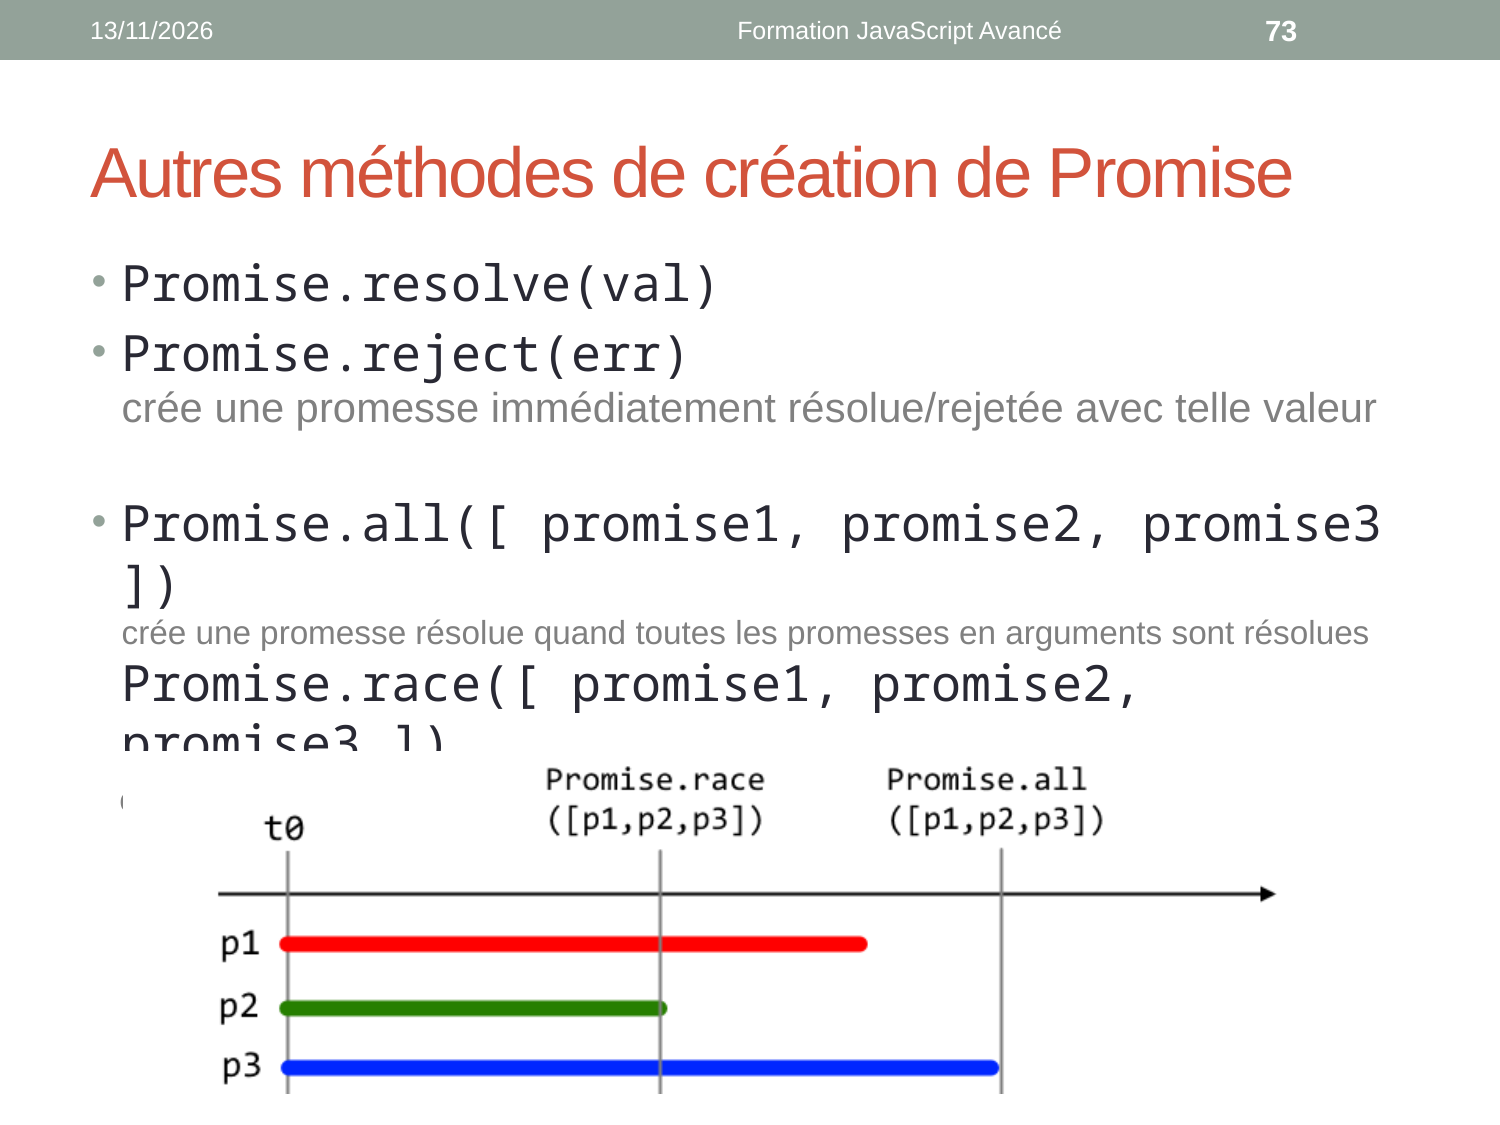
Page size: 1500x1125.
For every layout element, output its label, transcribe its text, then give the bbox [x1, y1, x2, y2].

picture [123, 751, 1375, 1095]
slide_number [75, 3, 550, 57]
footer Formation JavaScript Avancé [562, 3, 1238, 57]
slide_number 73 [1250, 3, 1425, 57]
list Promise.resolve(val) Promise.reject(err) crée une promesse immédiatement résolue/rejetée avec telle valeur Promise.all([ promise1, promise2, promise3 ]) crée une promesse résolue quand toutes les promesses en arguments sont résolues Promise.race([ promise1, promise2, promise3 ]) crée une promesse résolue dès que l’une des promesses en argument est résolue [76, 243, 1427, 1044]
title Autres méthodes de création de Promise [75, 87, 1425, 250]
